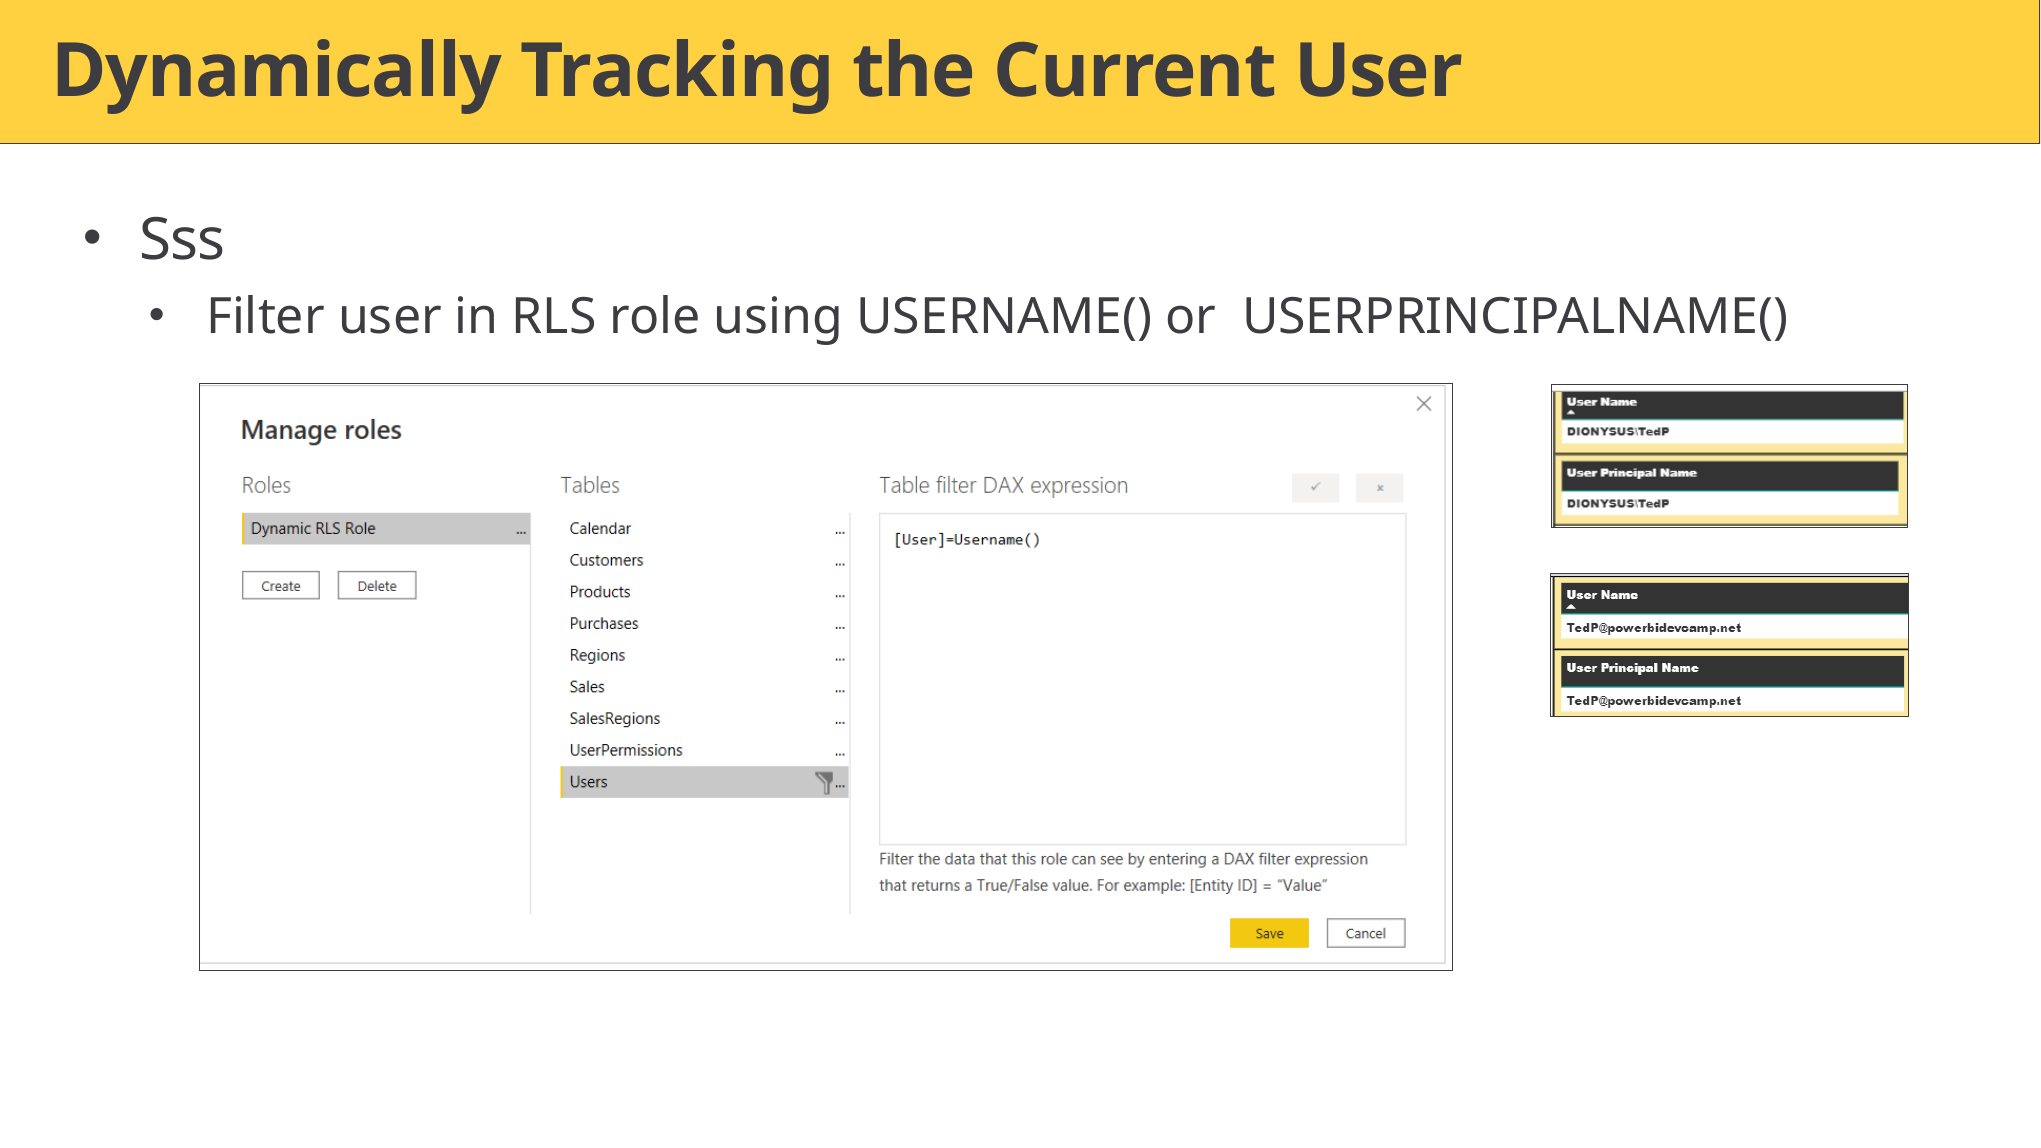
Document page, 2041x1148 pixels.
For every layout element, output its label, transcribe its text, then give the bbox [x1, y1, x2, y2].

list Sss Filter user in RLS role using USERNAME() or USERPRINCIPALNAME() [83, 201, 1988, 346]
title Dynamically Tracking the Current User [51, 31, 1988, 113]
picture [199, 383, 1454, 971]
picture [1550, 573, 1909, 718]
picture [1551, 383, 1908, 528]
